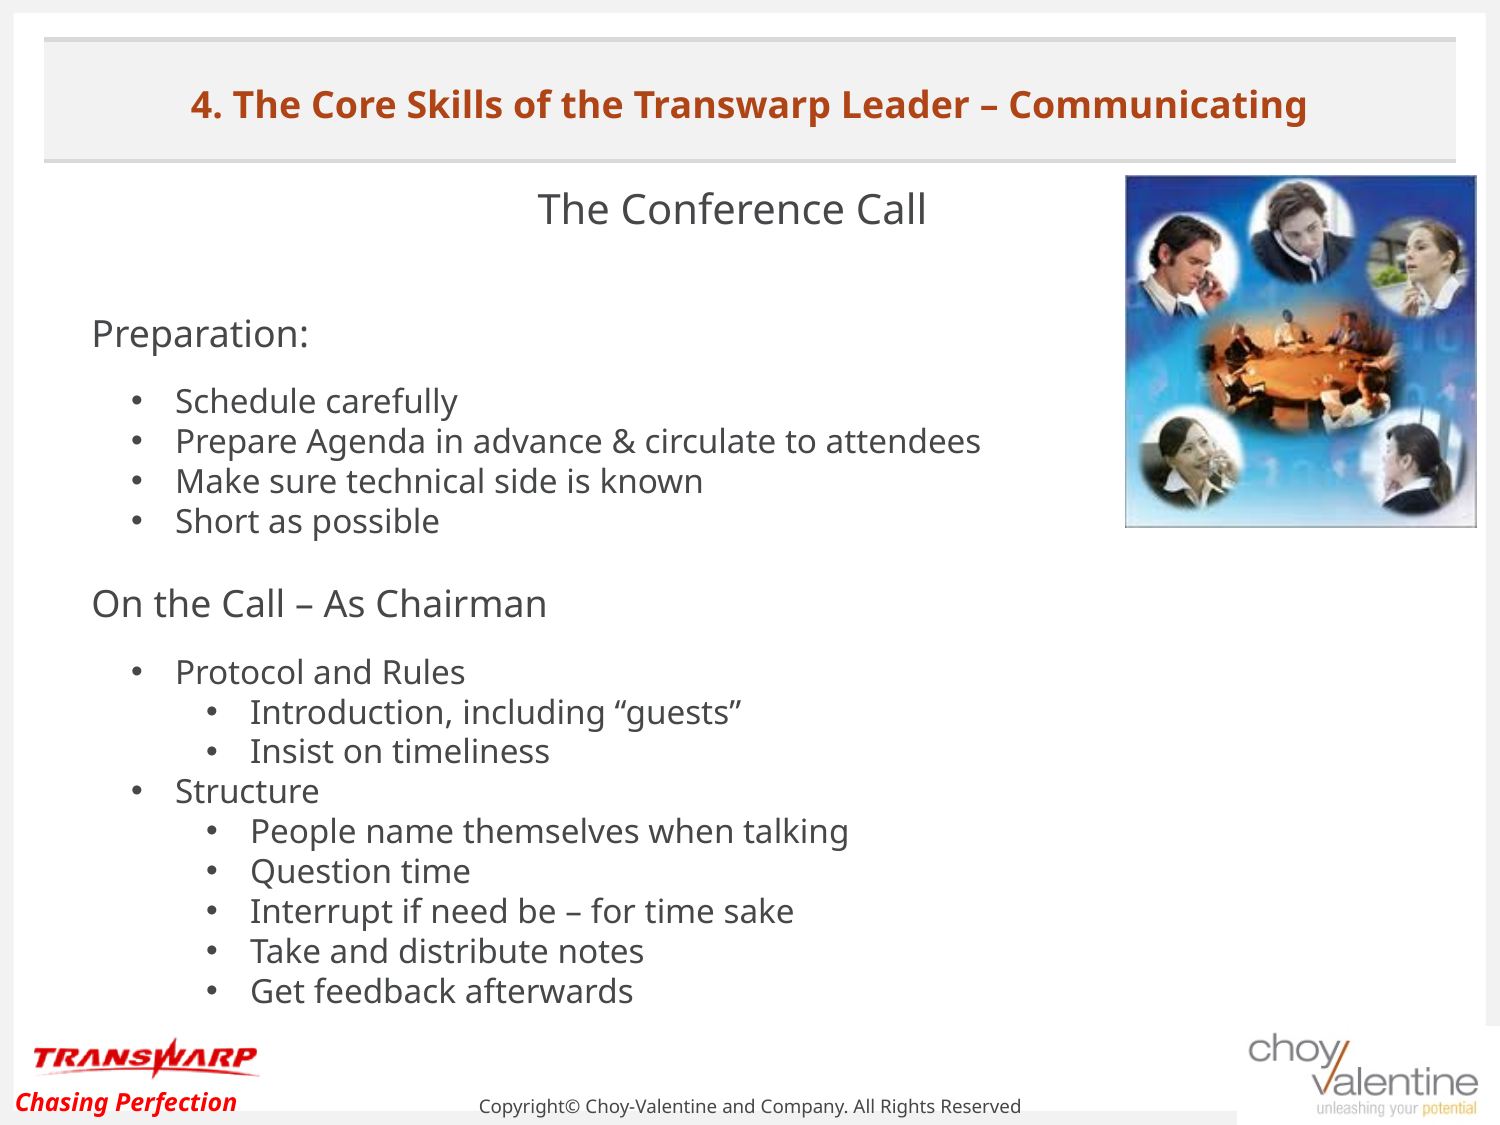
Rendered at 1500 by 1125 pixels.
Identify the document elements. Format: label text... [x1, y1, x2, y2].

title 4. The Core Skills of the Transwarp Leader – Communicating [49, 44, 1451, 163]
text_box Preparation: Schedule carefully Prepare Agenda in advance & circulate to attendees Make sure technical side is known Short as possible On the Call – As Chairman Protocol and Rules Introduction, including “guests” Insist on timeliness Structure People name themselves when talking Question time Interrupt if need be – for time sake Take and distribute notes Get feedback afterwards [76, 302, 1319, 1018]
picture [0, 0, 1500, 1125]
text_box The Conference Call [351, 175, 1114, 241]
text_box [0, 1033, 331, 1125]
